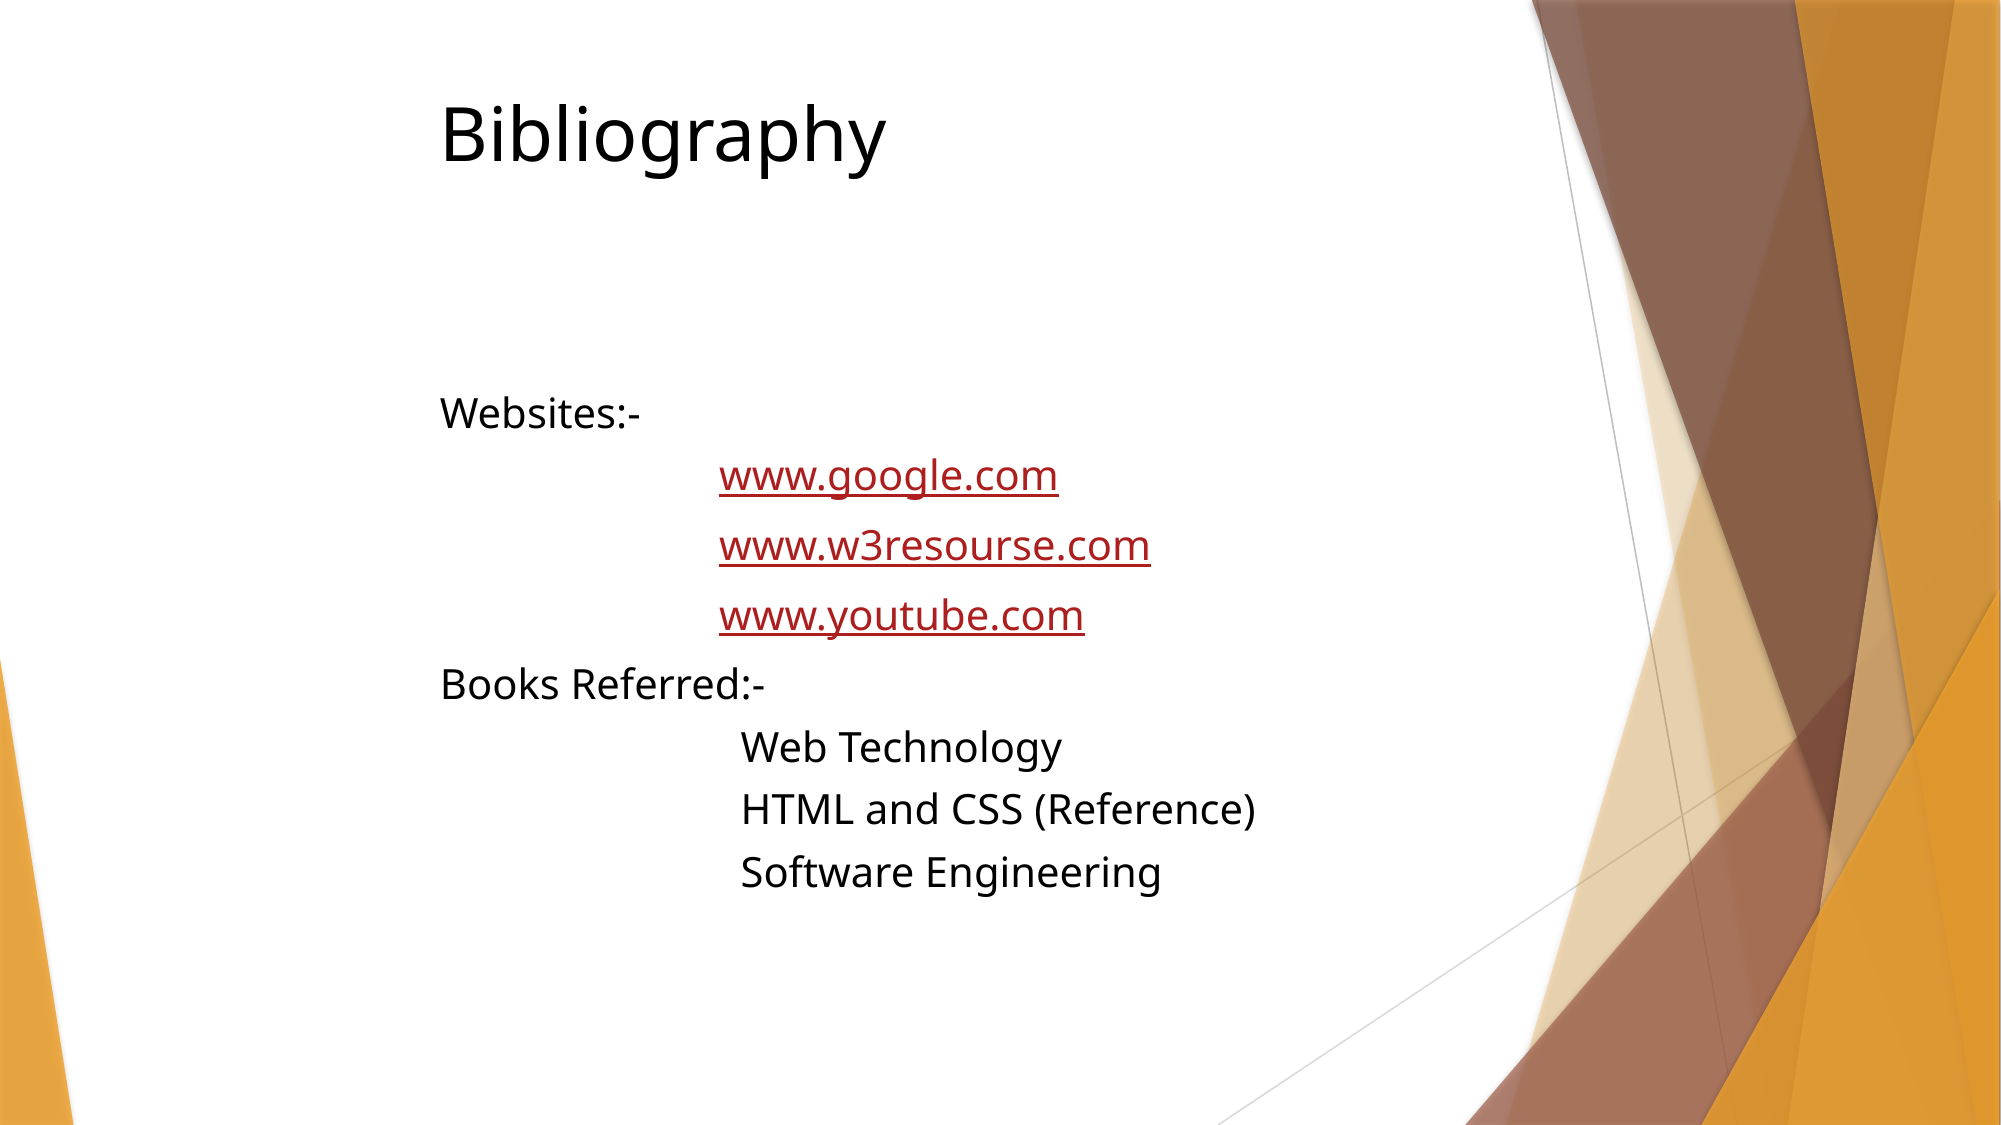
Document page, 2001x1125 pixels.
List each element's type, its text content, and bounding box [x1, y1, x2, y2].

list Websites:- www.google.com www.w3resourse.com www.youtube.com Books Referred:- Web Technology HTML and CSS (Reference) Software Engineering [424, 379, 1888, 908]
title Bibliography [424, 79, 1035, 238]
